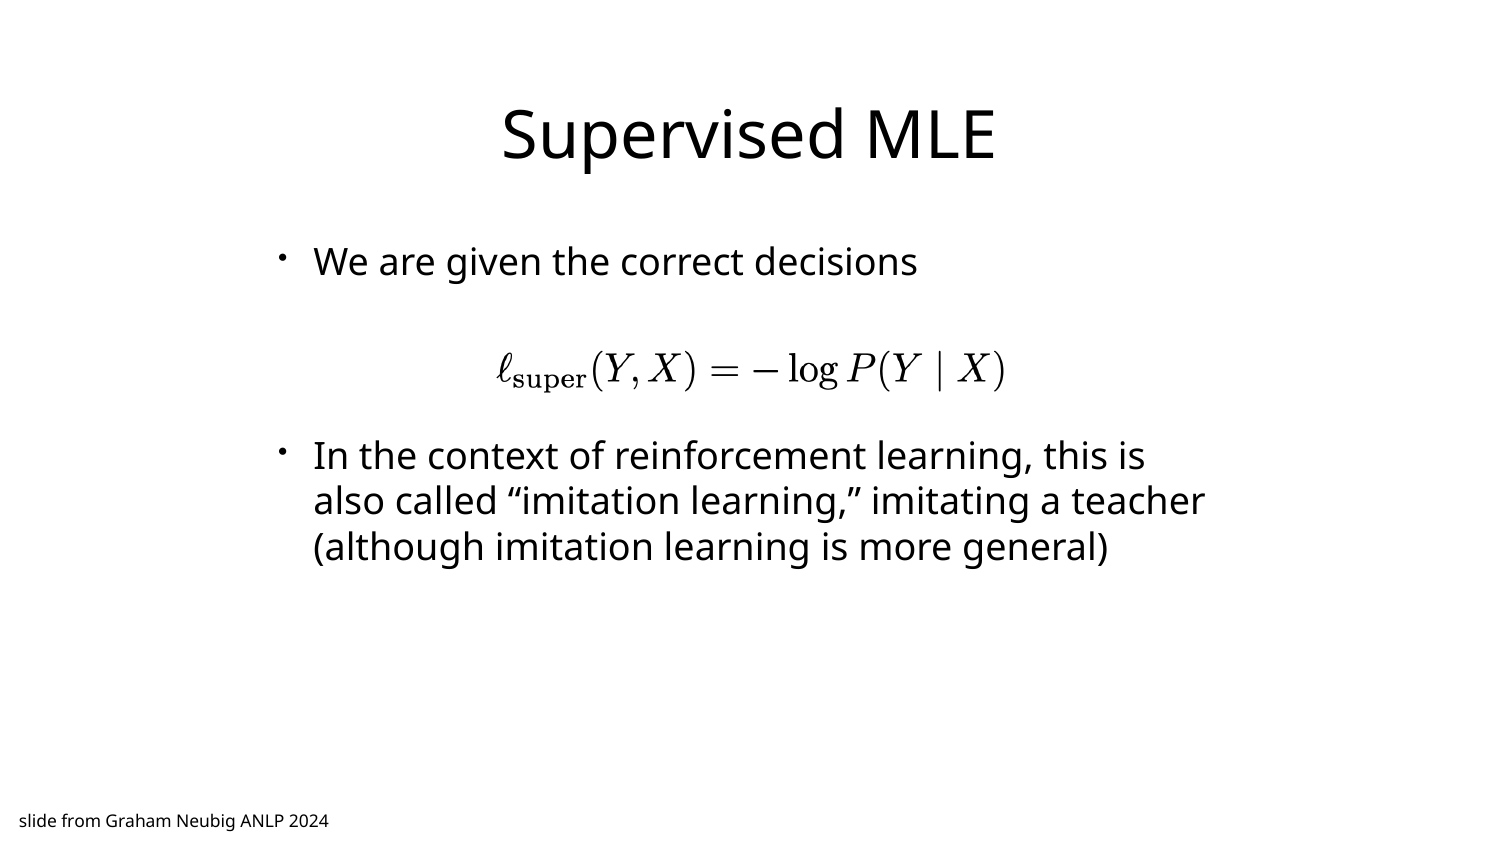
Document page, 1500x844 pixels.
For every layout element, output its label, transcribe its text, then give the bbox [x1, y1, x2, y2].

title Supervised MLE [109, 37, 1391, 226]
picture [495, 350, 1005, 393]
list We are given the correct decisions In the context of reinforcement learning, this is also called “imitation learning,” imitating a teacher (although imitation learning is more general) [269, 224, 1231, 581]
